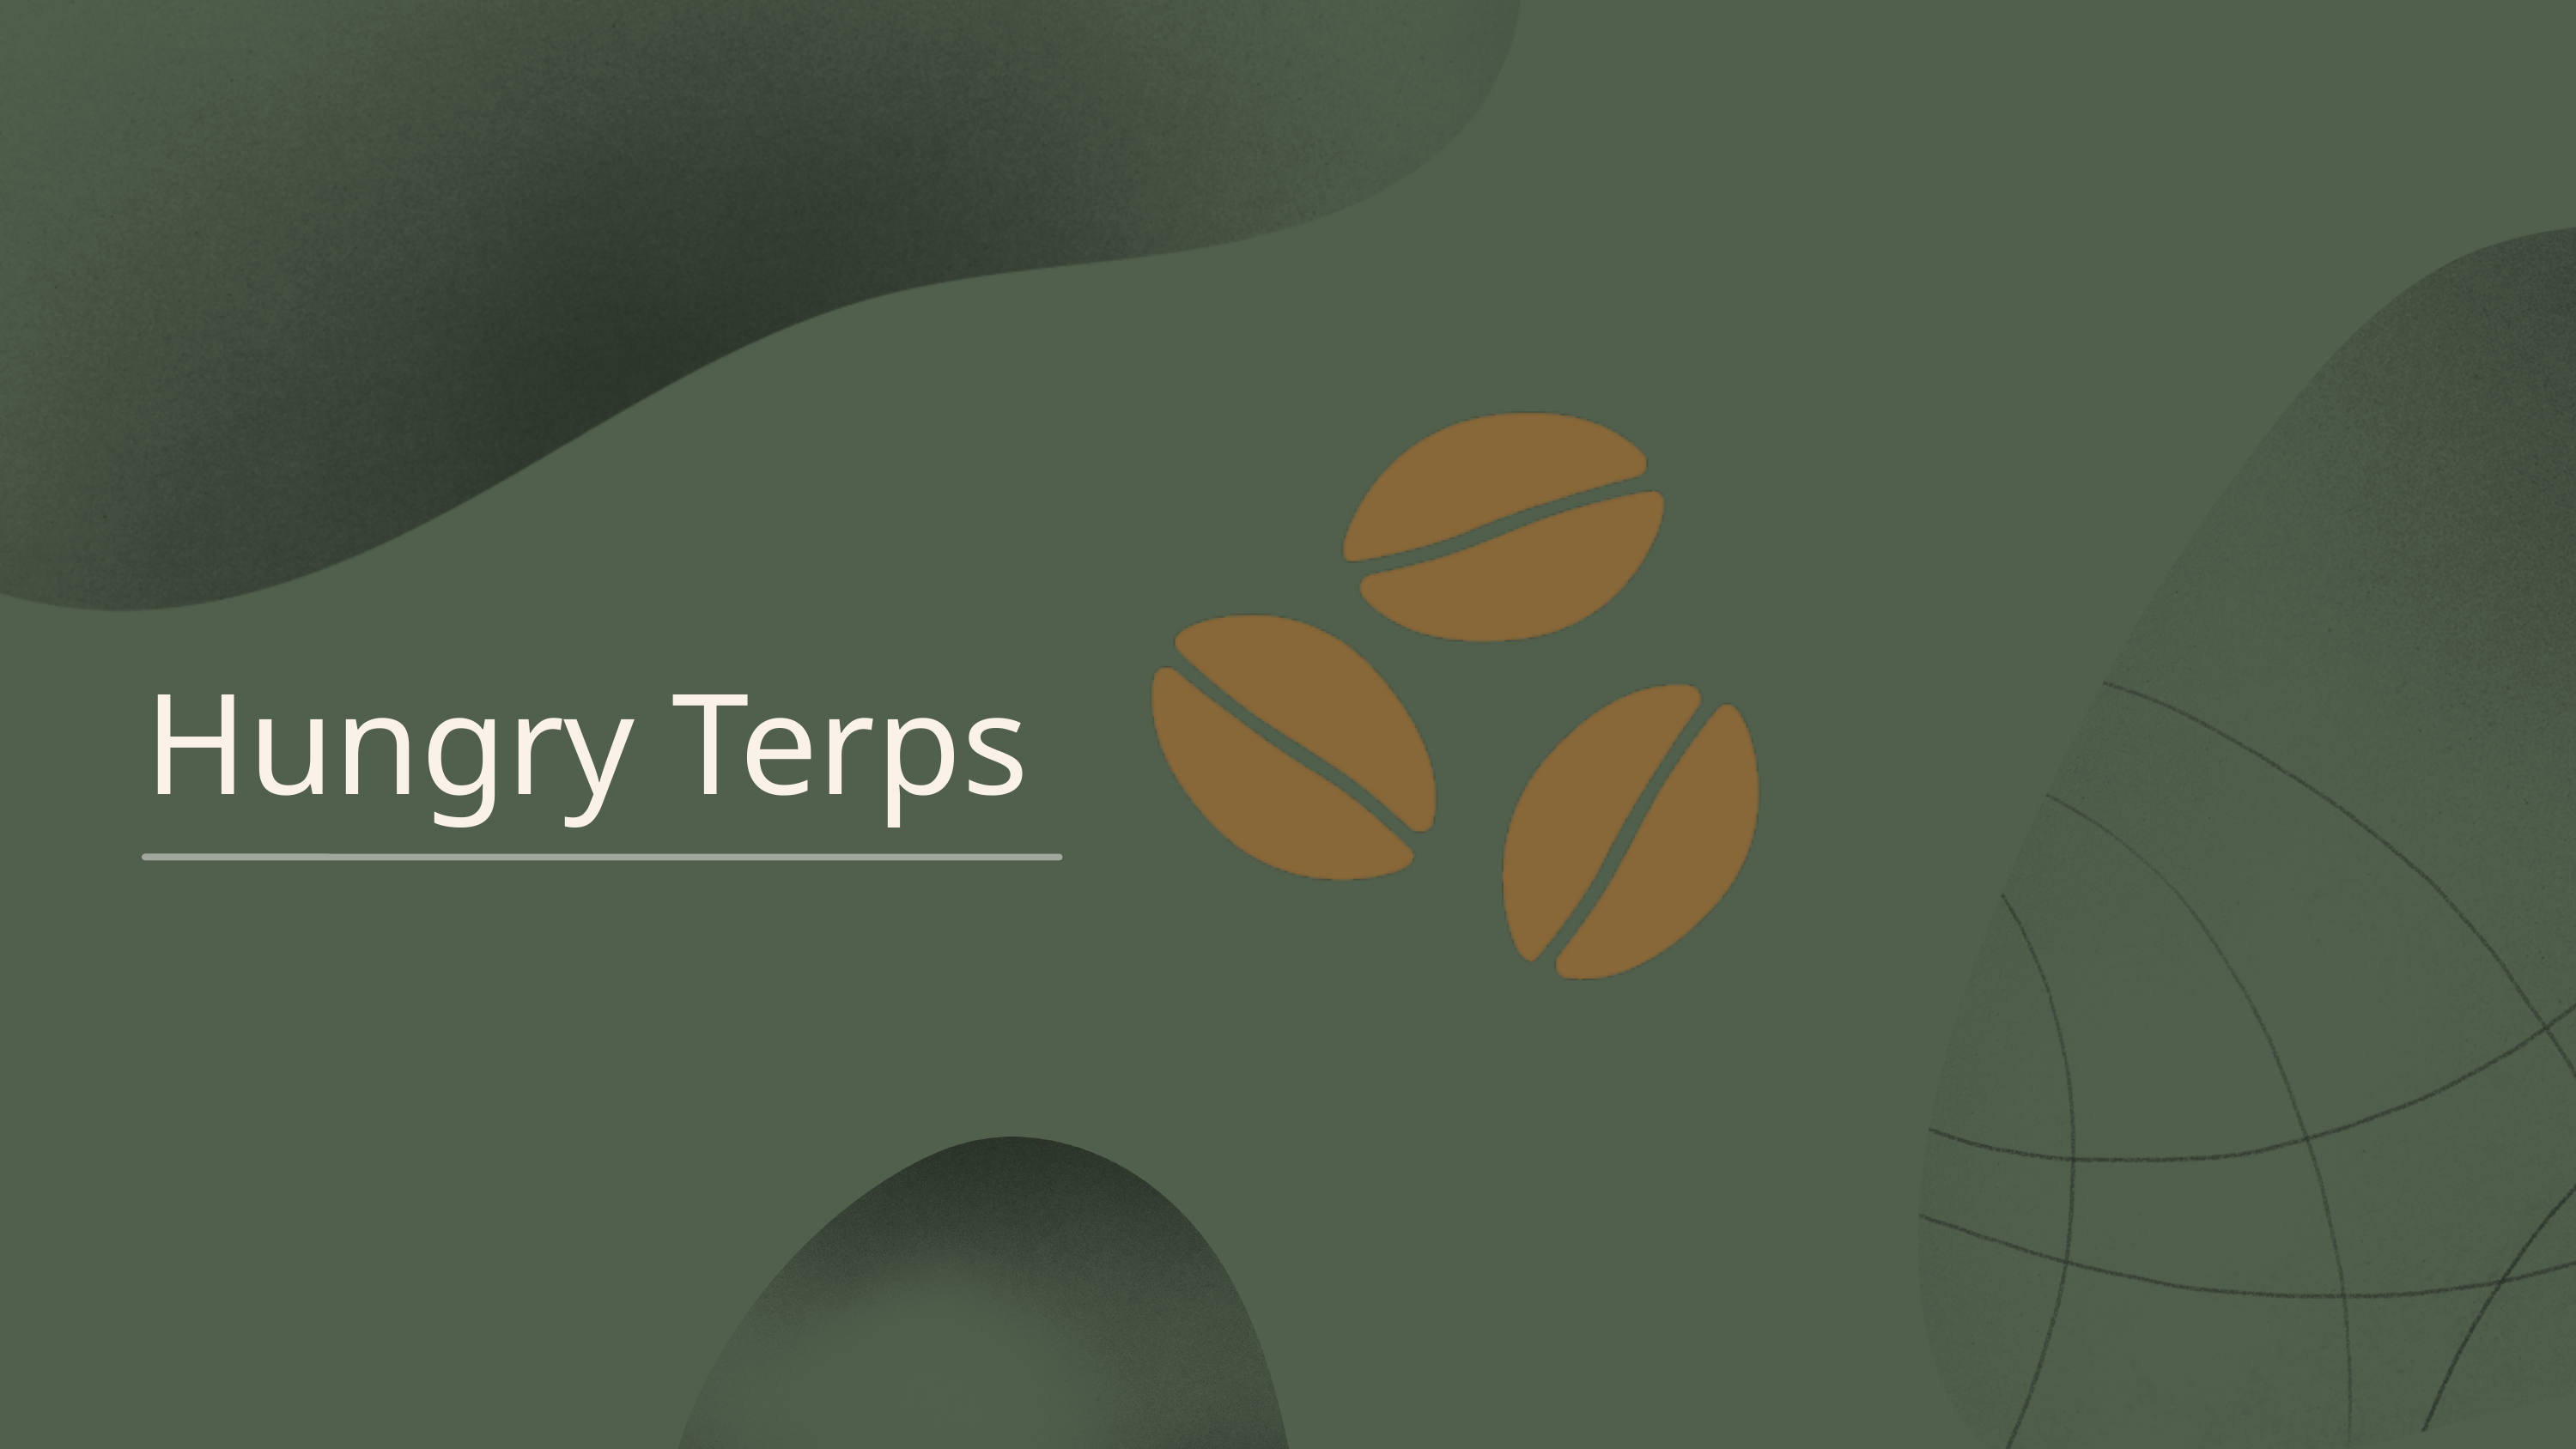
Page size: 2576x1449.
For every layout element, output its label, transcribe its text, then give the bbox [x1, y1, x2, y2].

picture [0, 0, 1766, 985]
picture [675, 1137, 1322, 1449]
picture [1917, 224, 2576, 1449]
text_box Hungry Terps [144, 813, 1145, 823]
